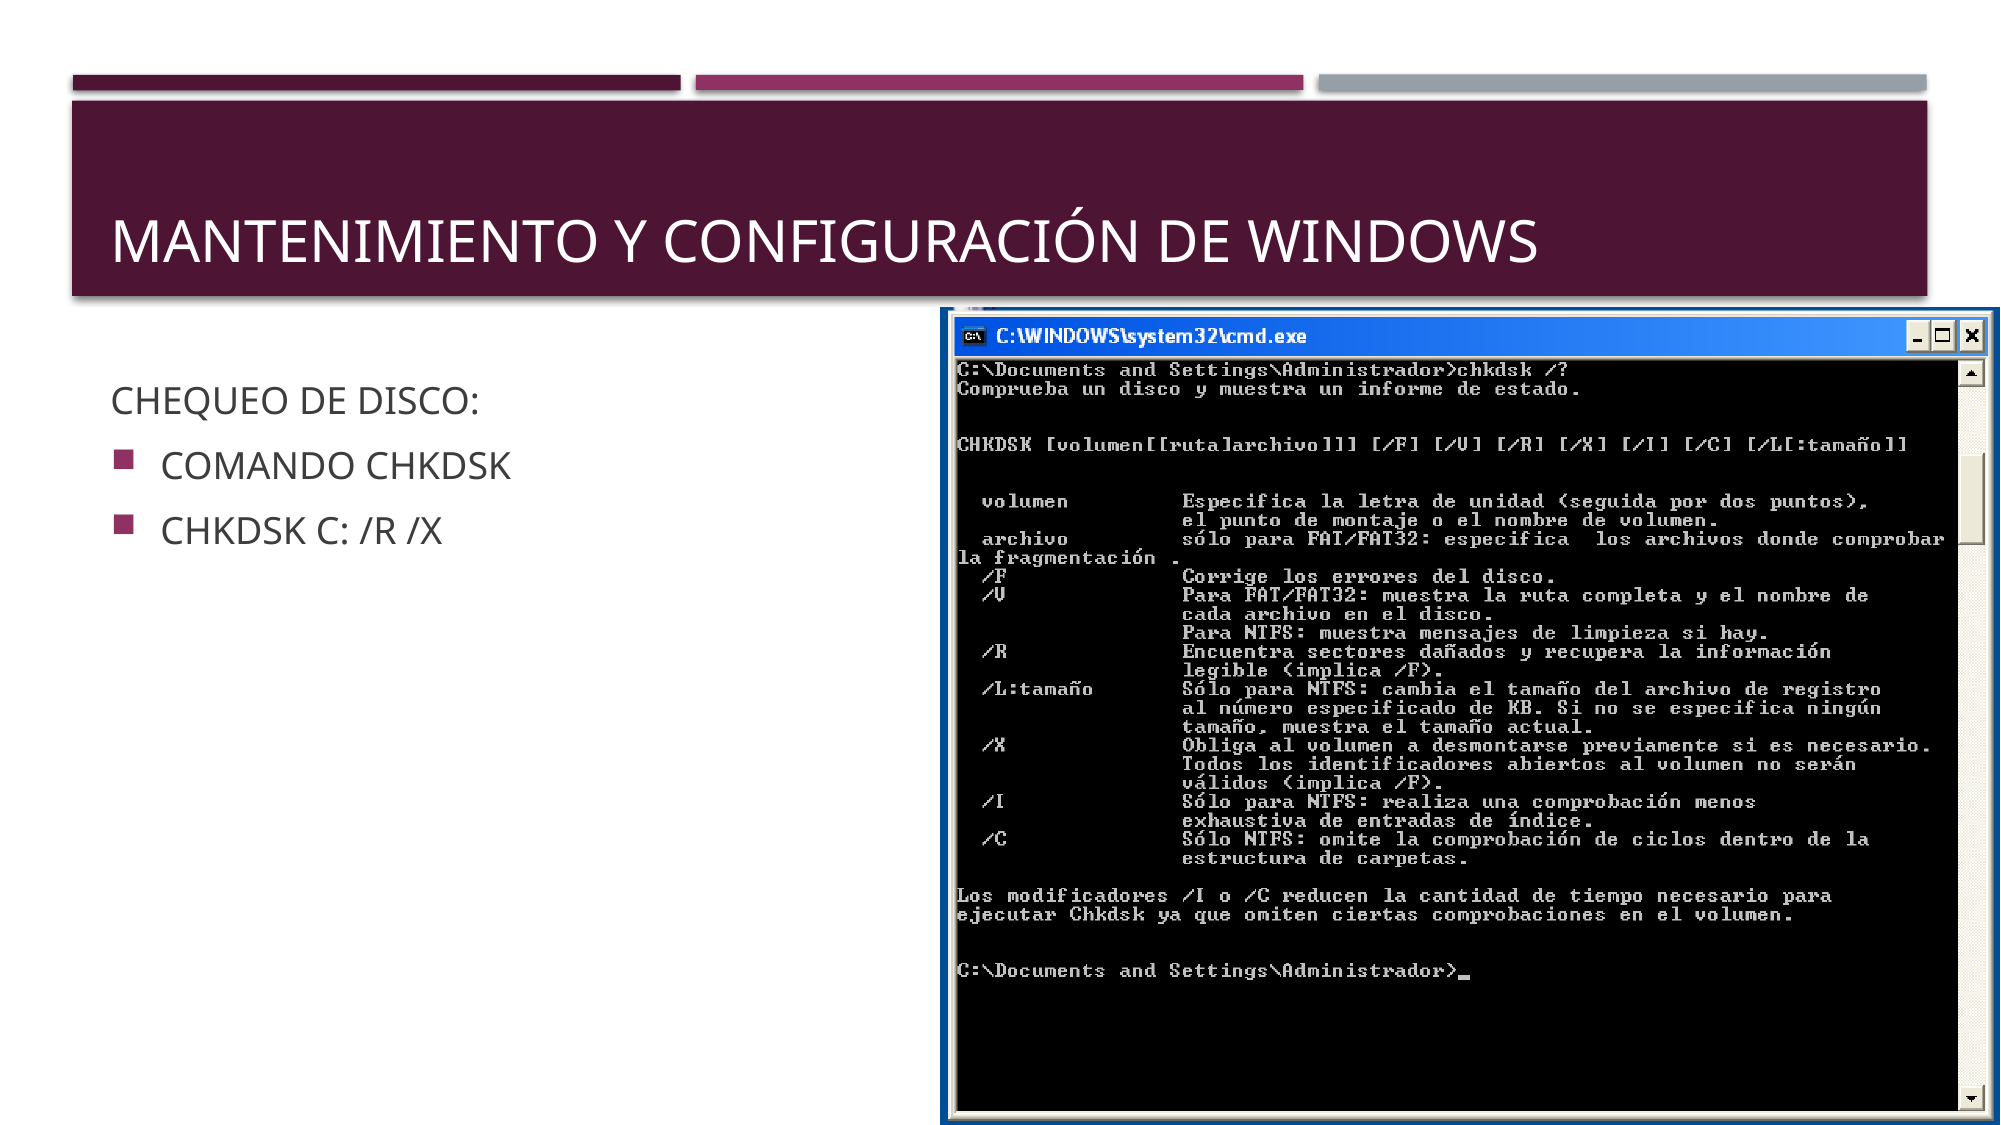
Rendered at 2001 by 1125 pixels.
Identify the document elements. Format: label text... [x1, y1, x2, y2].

list CHEQUEO DE DISCO: COMANDO CHKDSK CHKDSK C: /R /X [95, 357, 934, 962]
title MANTENIMIENTO Y CONFIGURACIÓN DE WINDOWS [95, 115, 1905, 282]
picture [940, 307, 2000, 1125]
